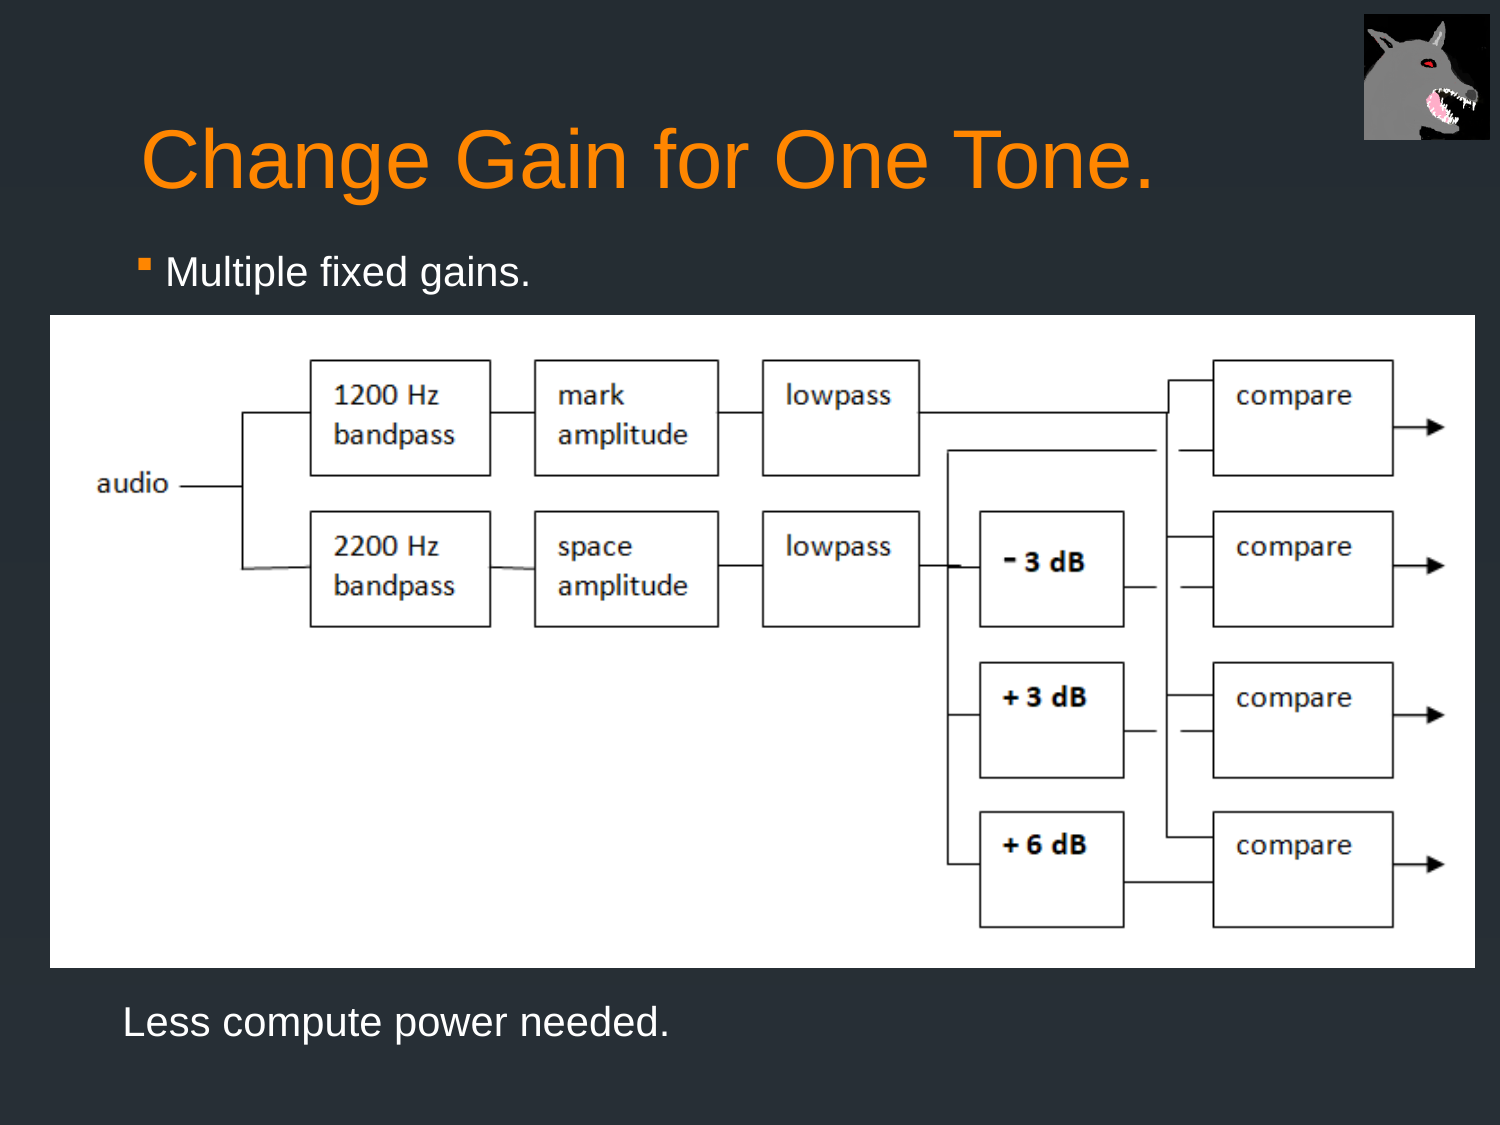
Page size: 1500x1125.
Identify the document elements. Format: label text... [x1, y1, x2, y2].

list Multiple fixed gains. [112, 237, 588, 315]
picture [1364, 14, 1490, 140]
title Change Gain for One Tone. [125, 50, 1325, 213]
picture [49, 315, 1476, 968]
list Less compute power needed. [99, 987, 738, 1088]
